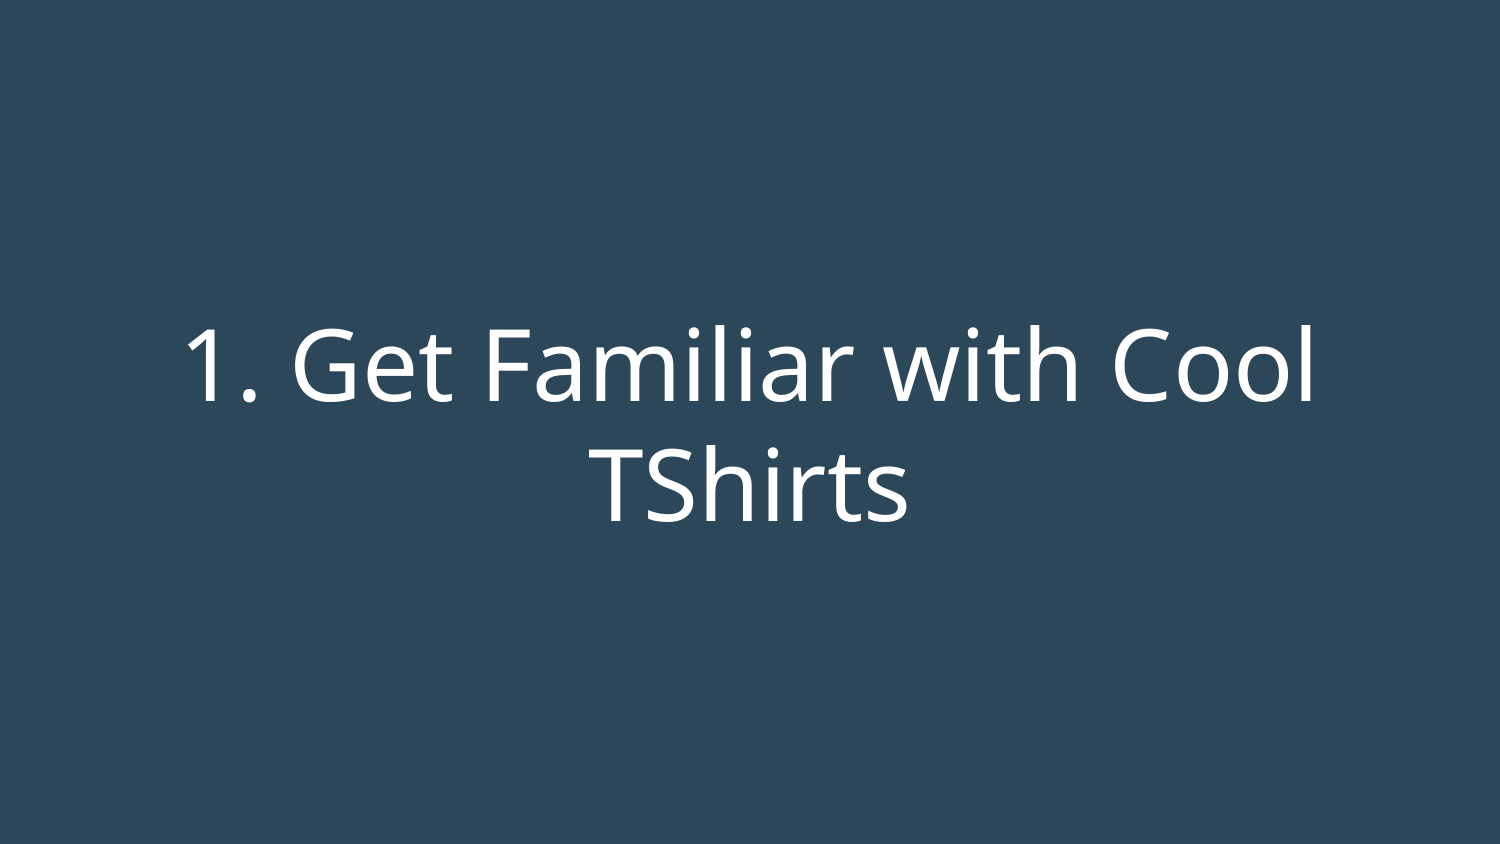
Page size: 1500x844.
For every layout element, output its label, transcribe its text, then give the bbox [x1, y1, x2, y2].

text_box 1. Get Familiar with Cool TShirts [123, 253, 1377, 591]
